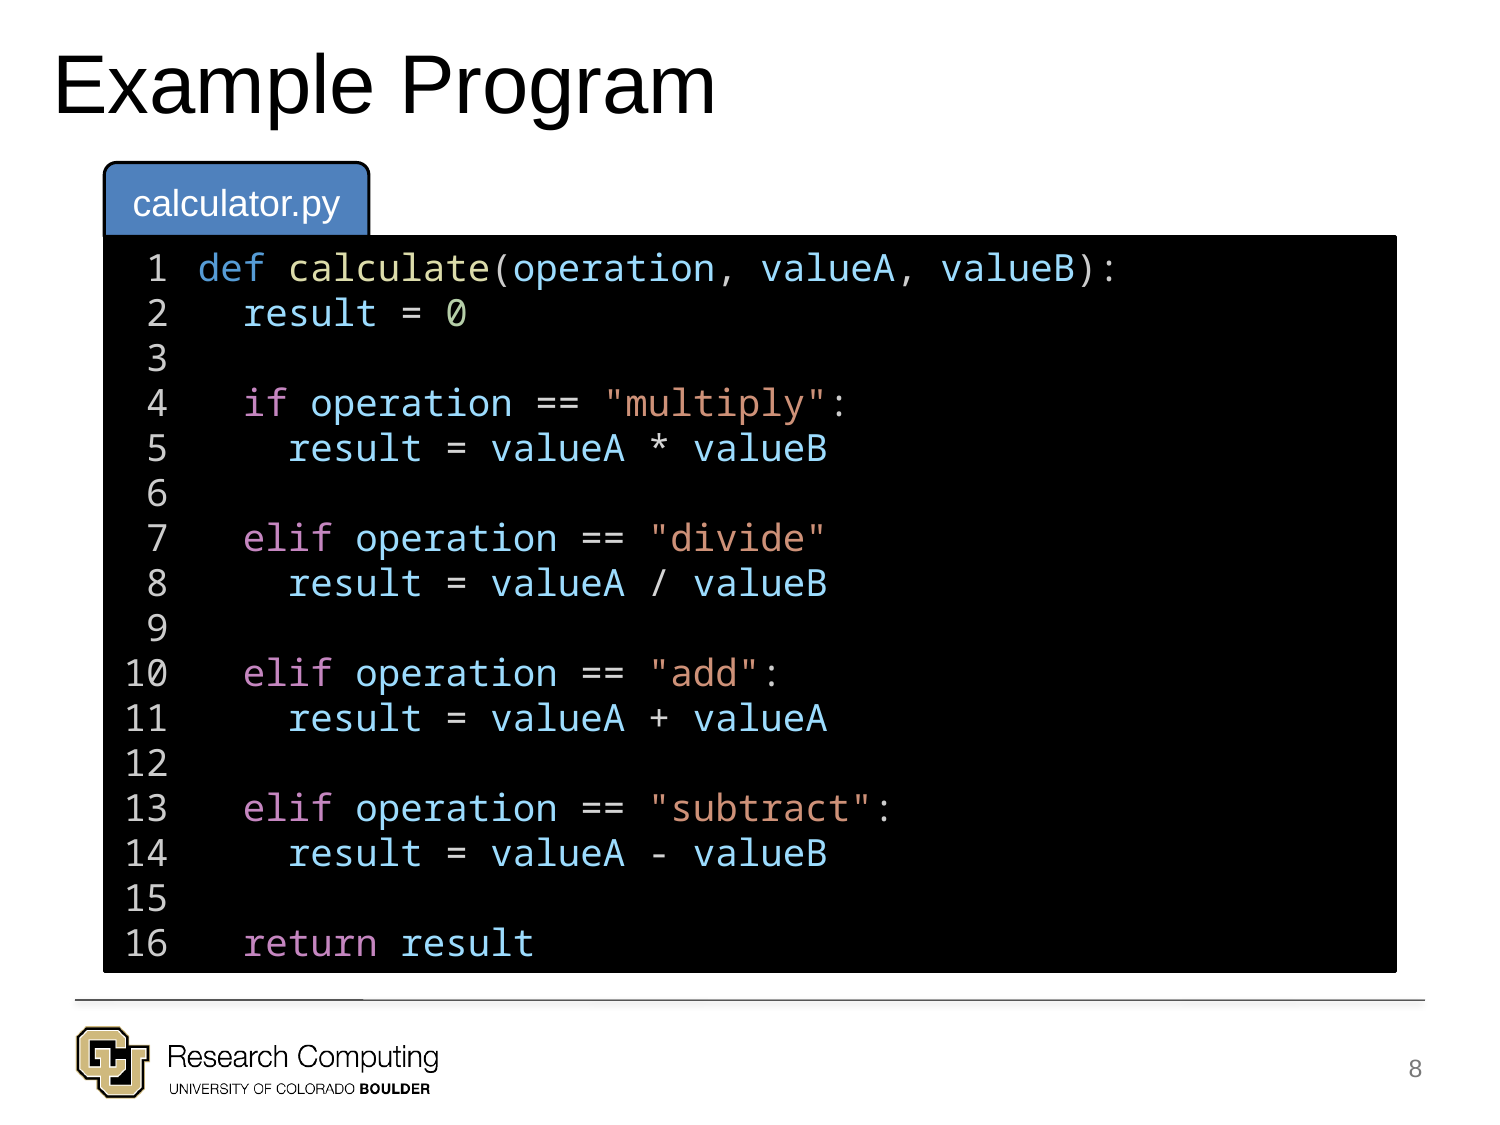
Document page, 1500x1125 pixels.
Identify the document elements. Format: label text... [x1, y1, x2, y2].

text_box calculator.py [102, 160, 371, 239]
title Example Program [37, 23, 938, 227]
picture [75, 1026, 438, 1099]
text_box 1 2 3 4 5 6 7 8 9 10 11 12 13 14 15 16 [104, 239, 184, 972]
text_box 8 [1100, 1037, 1438, 1098]
text_box def calculate(operation, valueA, valueB): result = 0 if operation == "multiply": result = valueA * valueB elif operation == "divide" result = valueA / valueB elif operation == "add": result = valueA + valueA elif operation == "subtract": result = valueA - valueB return result [184, 236, 1396, 972]
